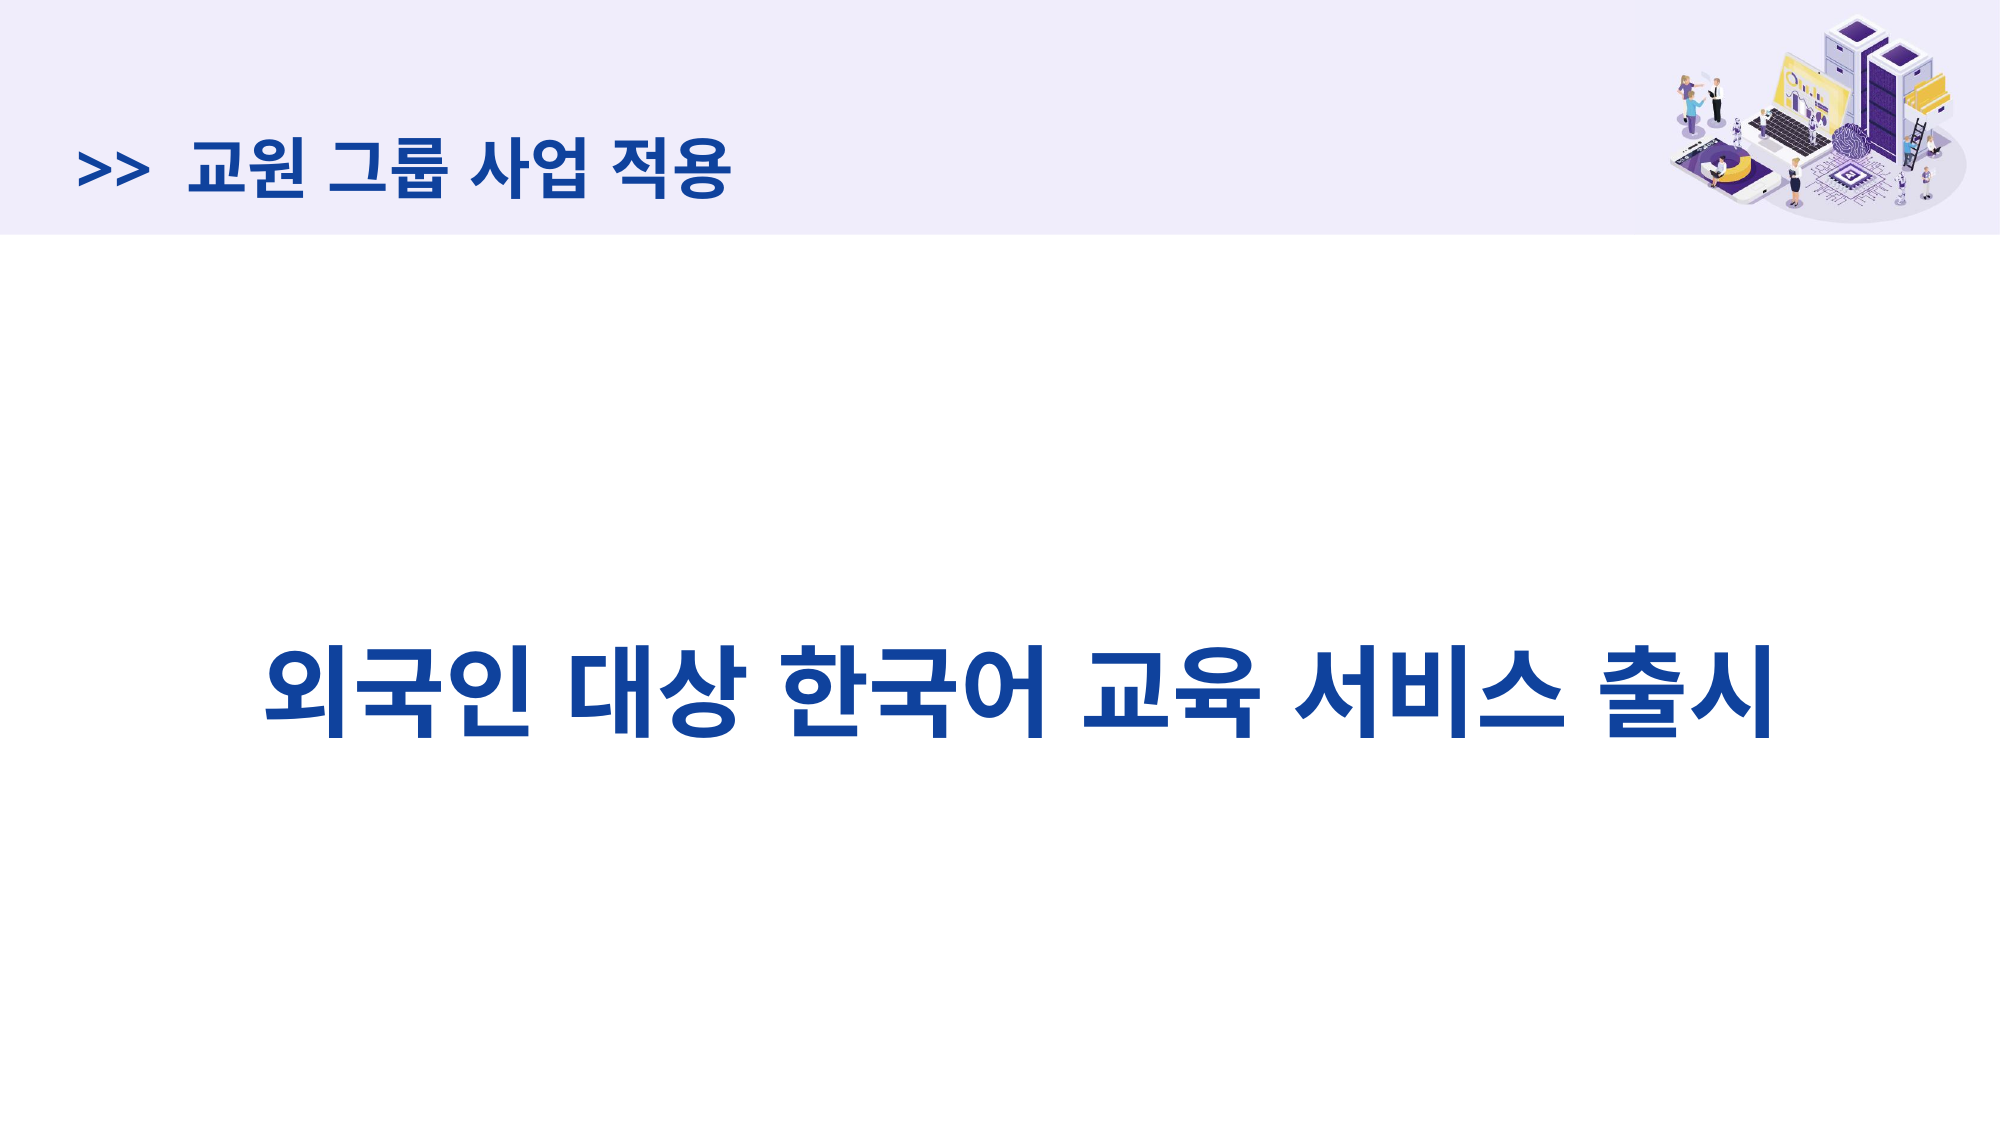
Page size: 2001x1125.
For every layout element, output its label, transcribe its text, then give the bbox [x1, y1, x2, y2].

picture [1634, 0, 2000, 235]
text_box 외국인 대상 한국어 교육 서비스 출시 [246, 562, 1859, 758]
text_box >> 교원 그룹 사업 적용 [61, 79, 945, 215]
text_box [0, 0, 1632, 235]
